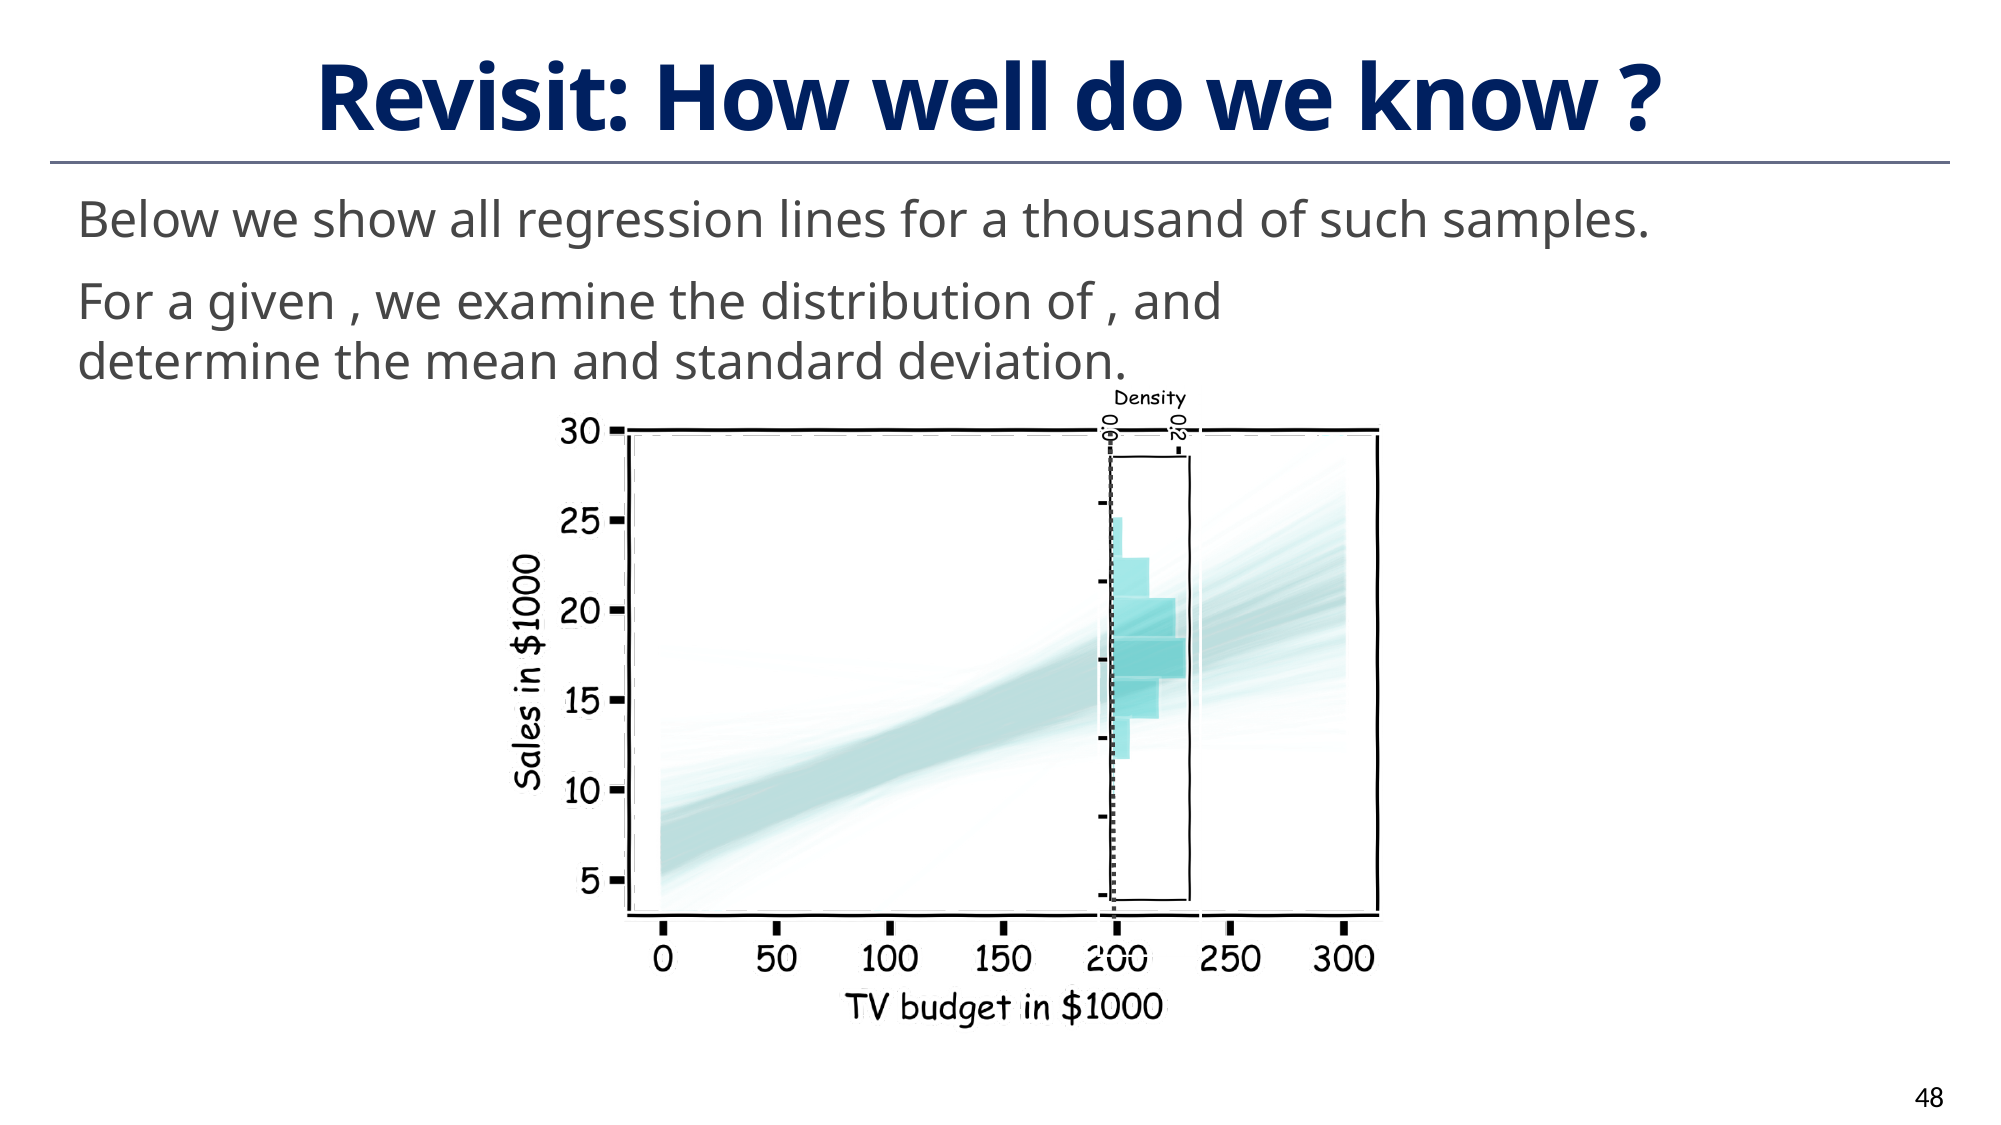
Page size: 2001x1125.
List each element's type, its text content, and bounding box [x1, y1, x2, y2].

text_box Below we show all regression lines for a thousand of such samples. [62, 180, 1975, 312]
picture [414, 344, 1484, 1058]
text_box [1110, 431, 1115, 919]
slide_number 48 [1899, 1071, 2000, 1125]
